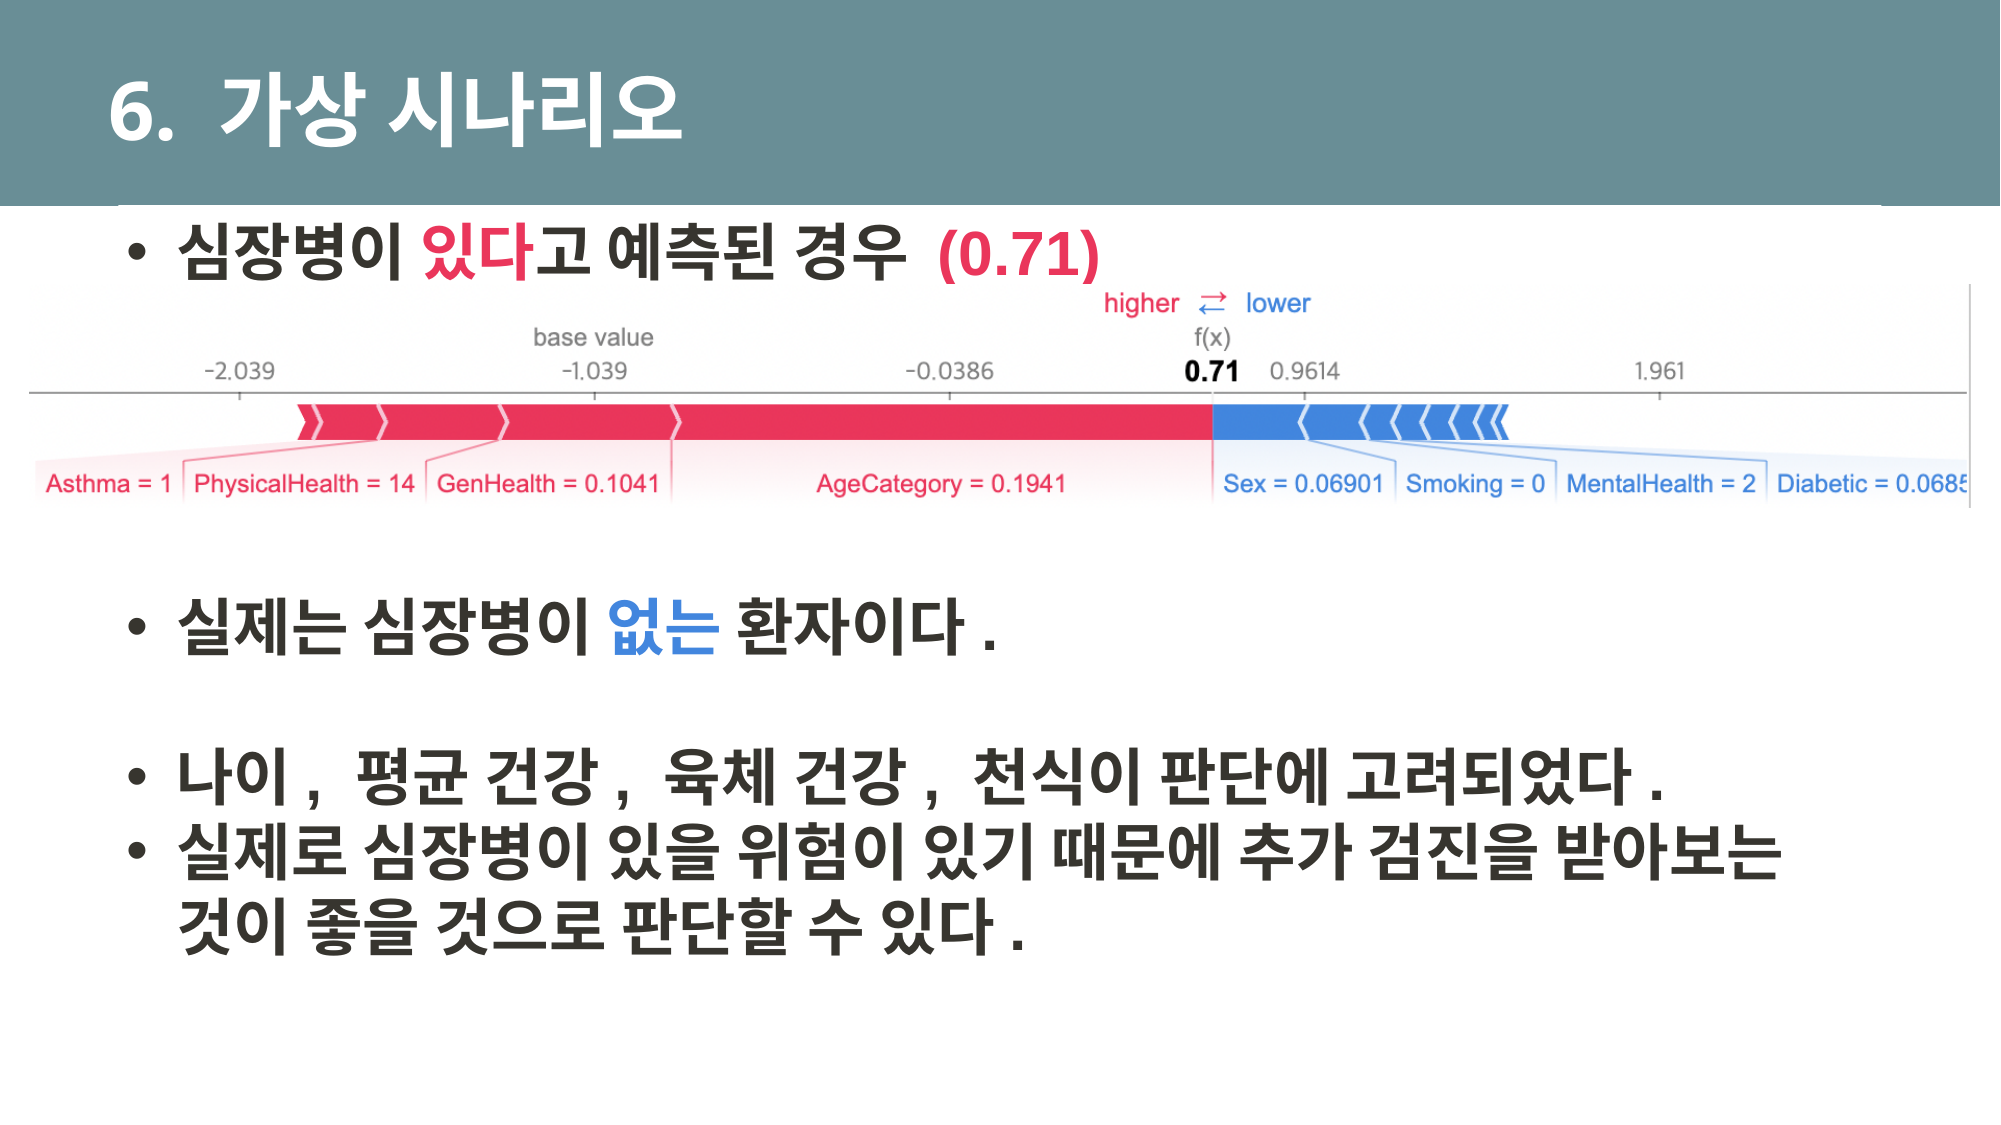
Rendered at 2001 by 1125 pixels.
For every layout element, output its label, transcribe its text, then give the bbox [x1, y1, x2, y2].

title 6. 가상 시나리오 [99, 42, 1901, 175]
list 심장병이 있다고 예측된 경우 (0.71) 실제는 심장병이 없는 환자이다. 나이, 평균 건강, 육체 건강, 천식이 판단에 고려되었다. 실제로 심장병이 있을 위험이 있기 때문에 추가 검진을 받아보는 것이 좋을 것으로 판단할 수 있다. [117, 204, 1882, 284]
list 심장병이 있다고 예측된 경우 (0.71) 실제는 심장병이 없는 환자이다. 나이, 평균 건강, 육체 건강, 천식이 판단에 고려되었다. 실제로 심장병이 있을 위험이 있기 때문에 추가 검진을 받아보는 것이 좋을 것으로 판단할 수 있다. [117, 519, 1882, 997]
picture [0, 0, 2000, 1125]
